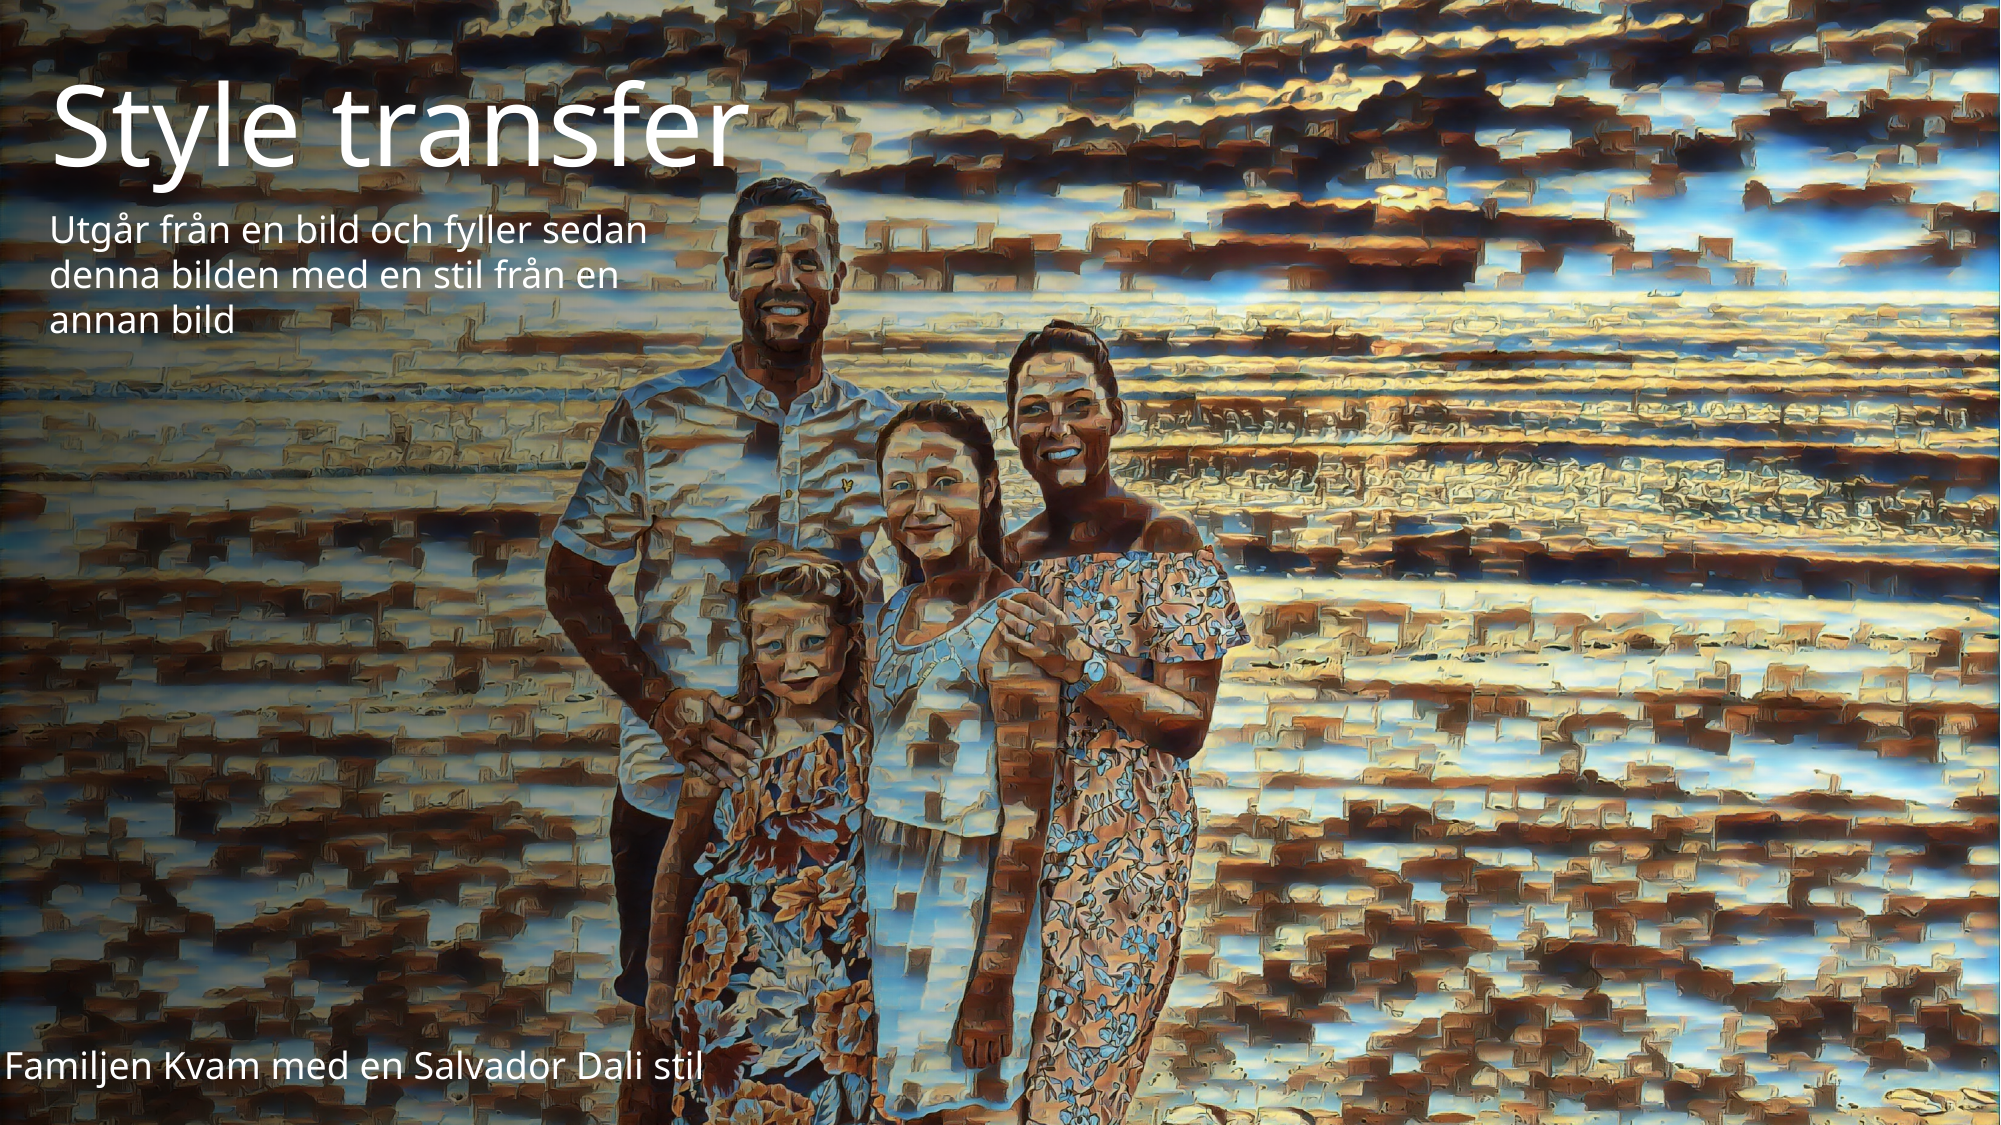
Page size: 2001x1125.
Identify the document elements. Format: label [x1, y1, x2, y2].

list [0, 0, 2000, 1125]
